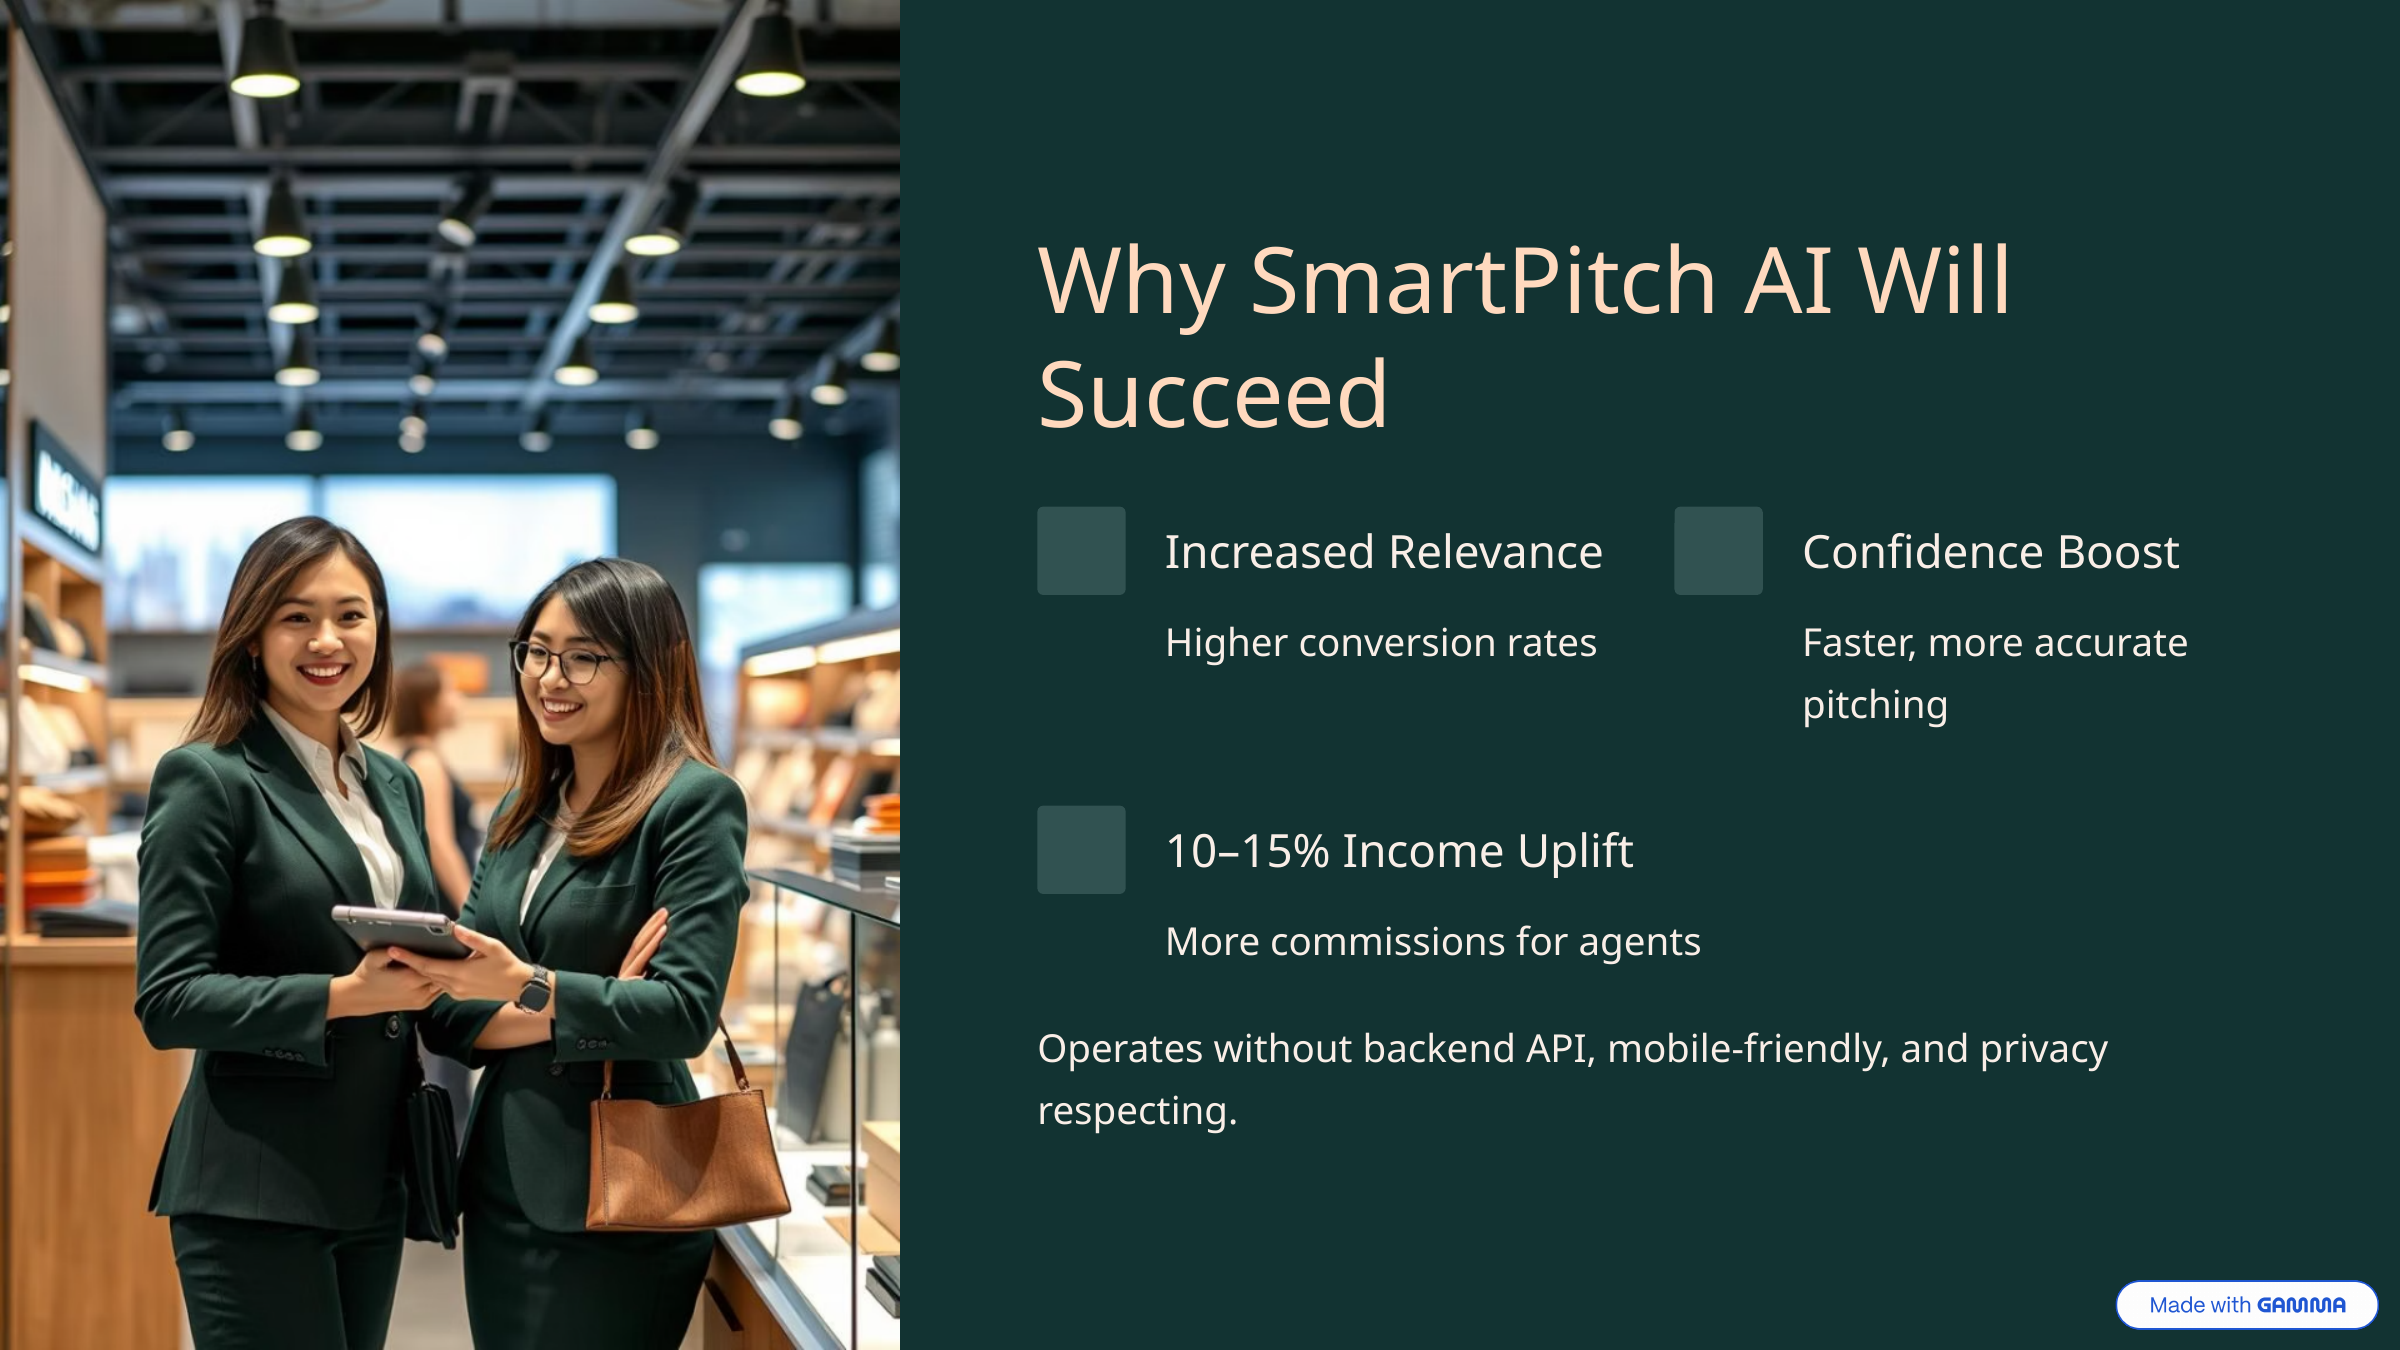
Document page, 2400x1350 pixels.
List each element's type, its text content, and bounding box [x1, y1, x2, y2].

text_box Why SmartPitch AI Will Succeed [1037, 216, 2263, 448]
text_box Faster, more accurate pitching [1802, 601, 2263, 728]
text_box Operates without backend API, mobile-friendly, and privacy respecting. [1037, 1007, 2263, 1134]
text_box Increased Relevance [1165, 520, 1626, 578]
text_box [1674, 506, 1763, 595]
picture [0, 0, 900, 1350]
text_box Higher conversion rates [1165, 601, 1626, 665]
text_box Confidence Boost [1802, 520, 2263, 578]
text_box 10–15% Income Uplift [1165, 819, 1627, 877]
text_box [1037, 506, 1126, 595]
picture [2106, 1271, 2389, 1339]
text_box More commissions for agents [1165, 900, 2263, 964]
text_box [1037, 805, 1126, 894]
